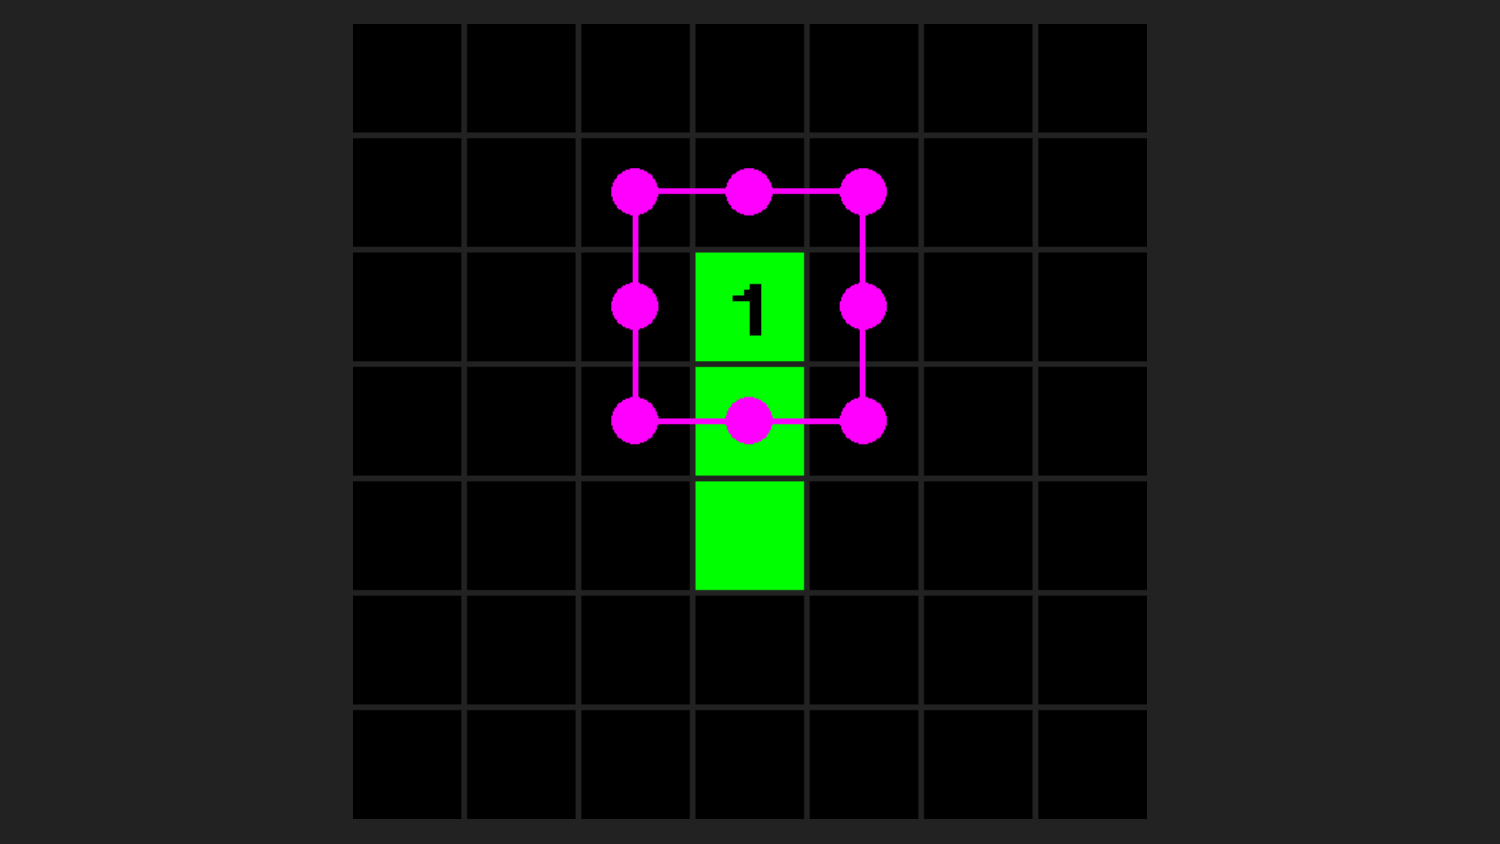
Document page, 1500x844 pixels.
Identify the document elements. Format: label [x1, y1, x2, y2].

picture [352, 24, 1148, 819]
